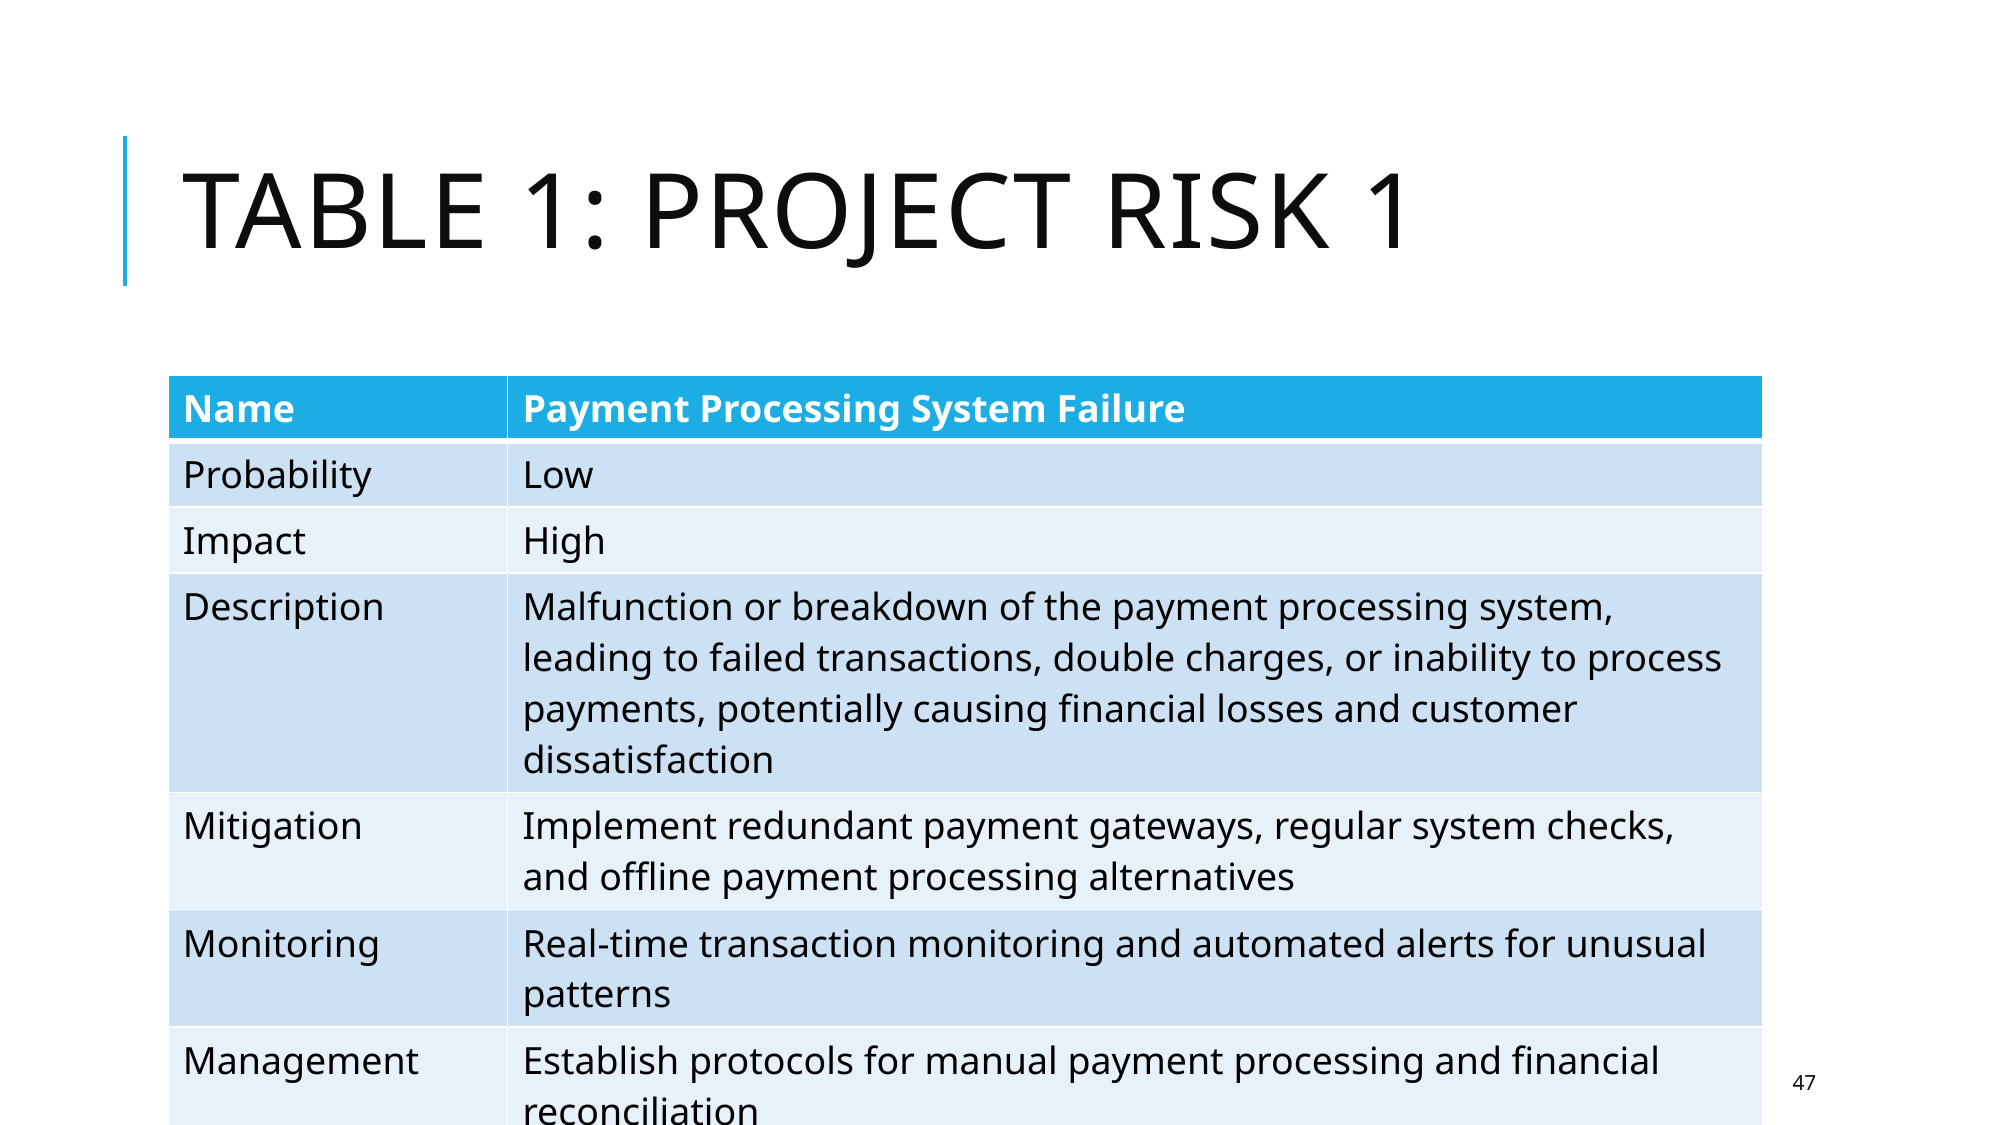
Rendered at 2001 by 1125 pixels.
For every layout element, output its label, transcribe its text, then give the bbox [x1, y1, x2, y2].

table_cell Description [169, 574, 507, 792]
table_cell Real-time transaction monitoring and automated alerts for unusual patterns [508, 910, 1762, 1026]
table_cell Mitigation [169, 793, 507, 909]
table_cell Management [169, 1028, 507, 1125]
table_header Name [169, 376, 507, 438]
table_header Payment Processing System Failure [508, 376, 1762, 438]
table_cell Establish protocols for manual payment processing and financial reconciliation [508, 1028, 1762, 1125]
table_cell Low [508, 444, 1762, 506]
table_cell Impact [169, 508, 507, 572]
slide_number 47 [1777, 1061, 1938, 1107]
table_cell Probability [169, 444, 507, 506]
table_cell Implement redundant payment gateways, regular system checks, and offline payment processing alternatives [508, 793, 1762, 909]
table_cell Monitoring [169, 910, 507, 1026]
title Table 1: Project Risk 1 [168, 96, 1763, 342]
table_cell Malfunction or breakdown of the payment processing system, leading to failed transactions, double charges, or inability to process payments, potentially causing financial losses and customer dissatisfaction [508, 574, 1762, 792]
table_cell High [508, 508, 1762, 572]
